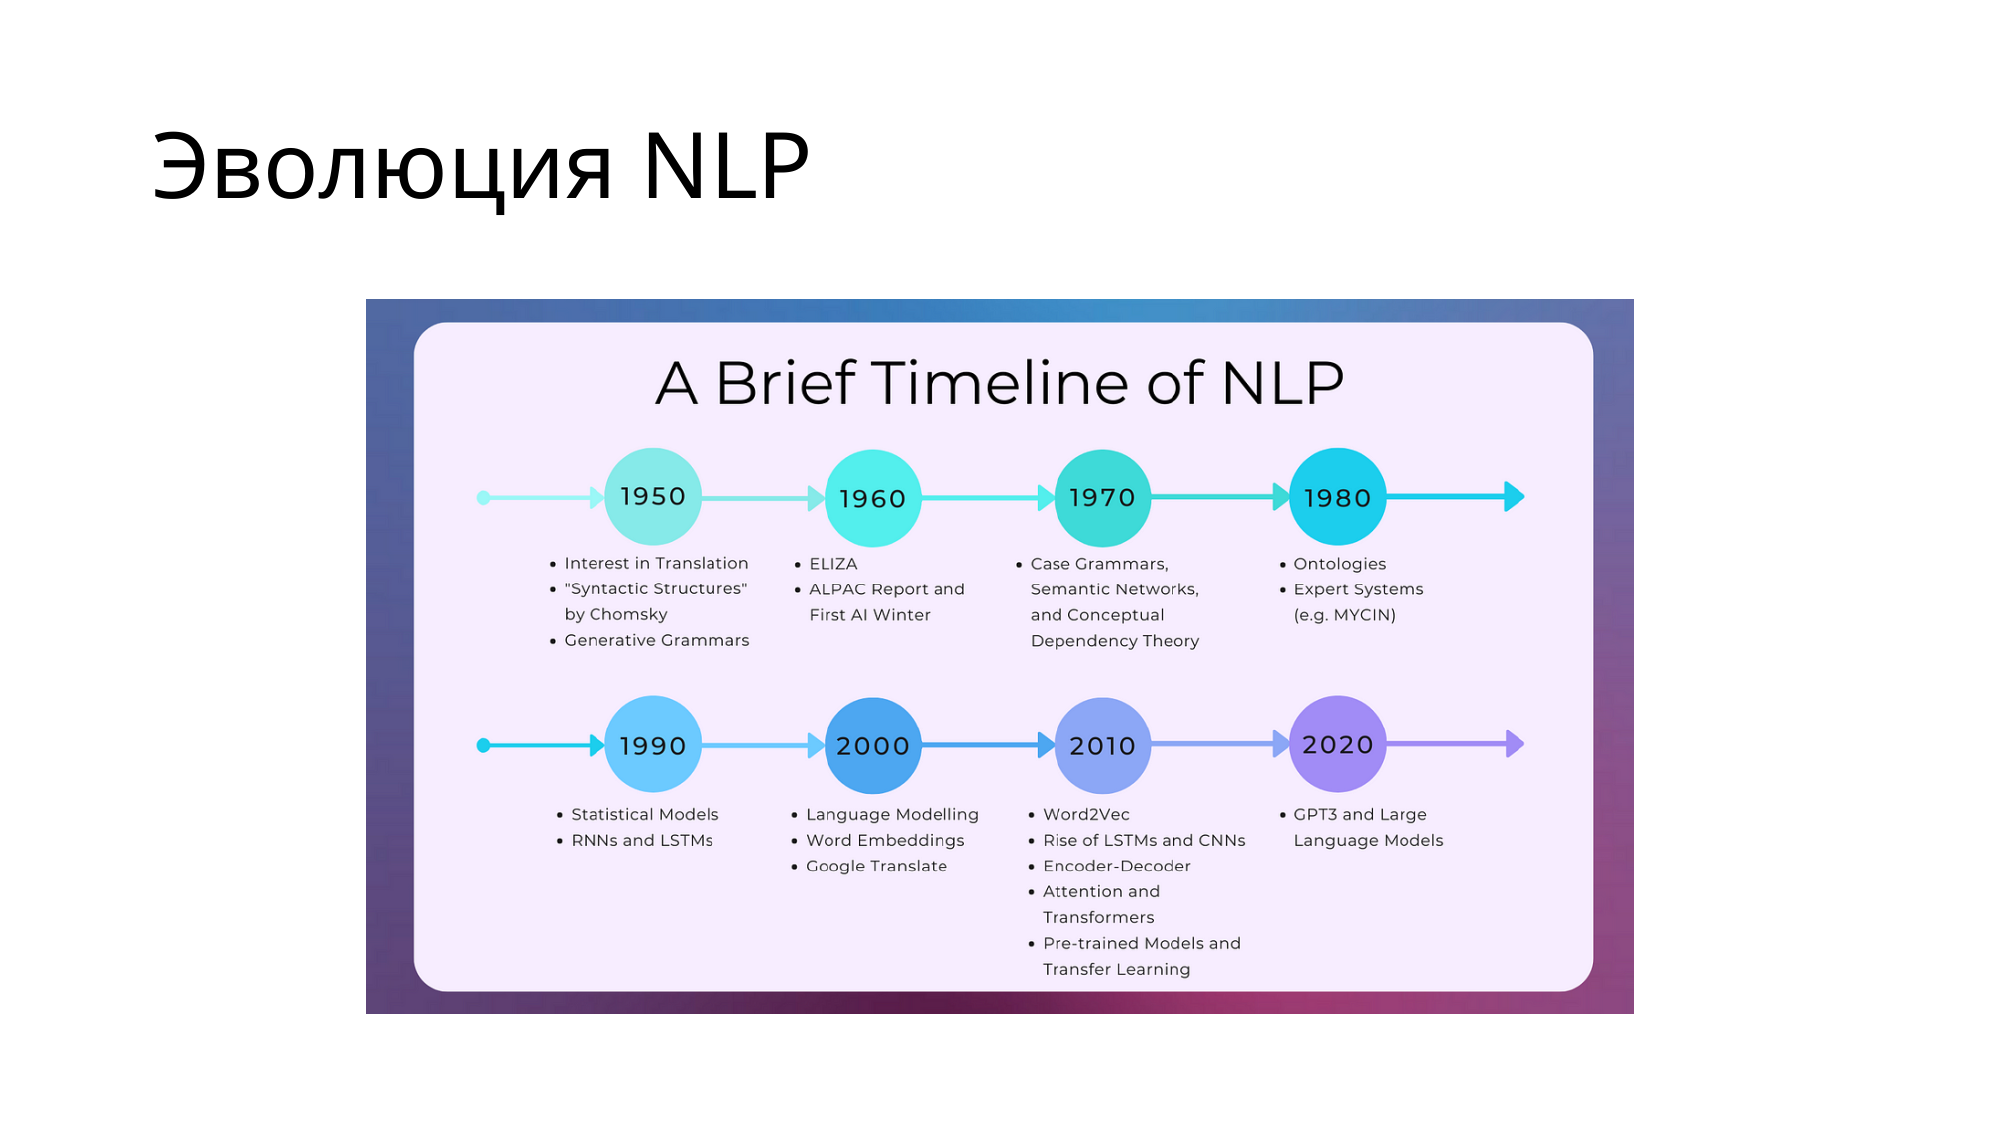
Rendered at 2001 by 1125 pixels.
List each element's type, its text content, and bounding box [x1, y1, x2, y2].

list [365, 299, 1634, 1014]
title Эволюция NLP [137, 59, 1863, 278]
